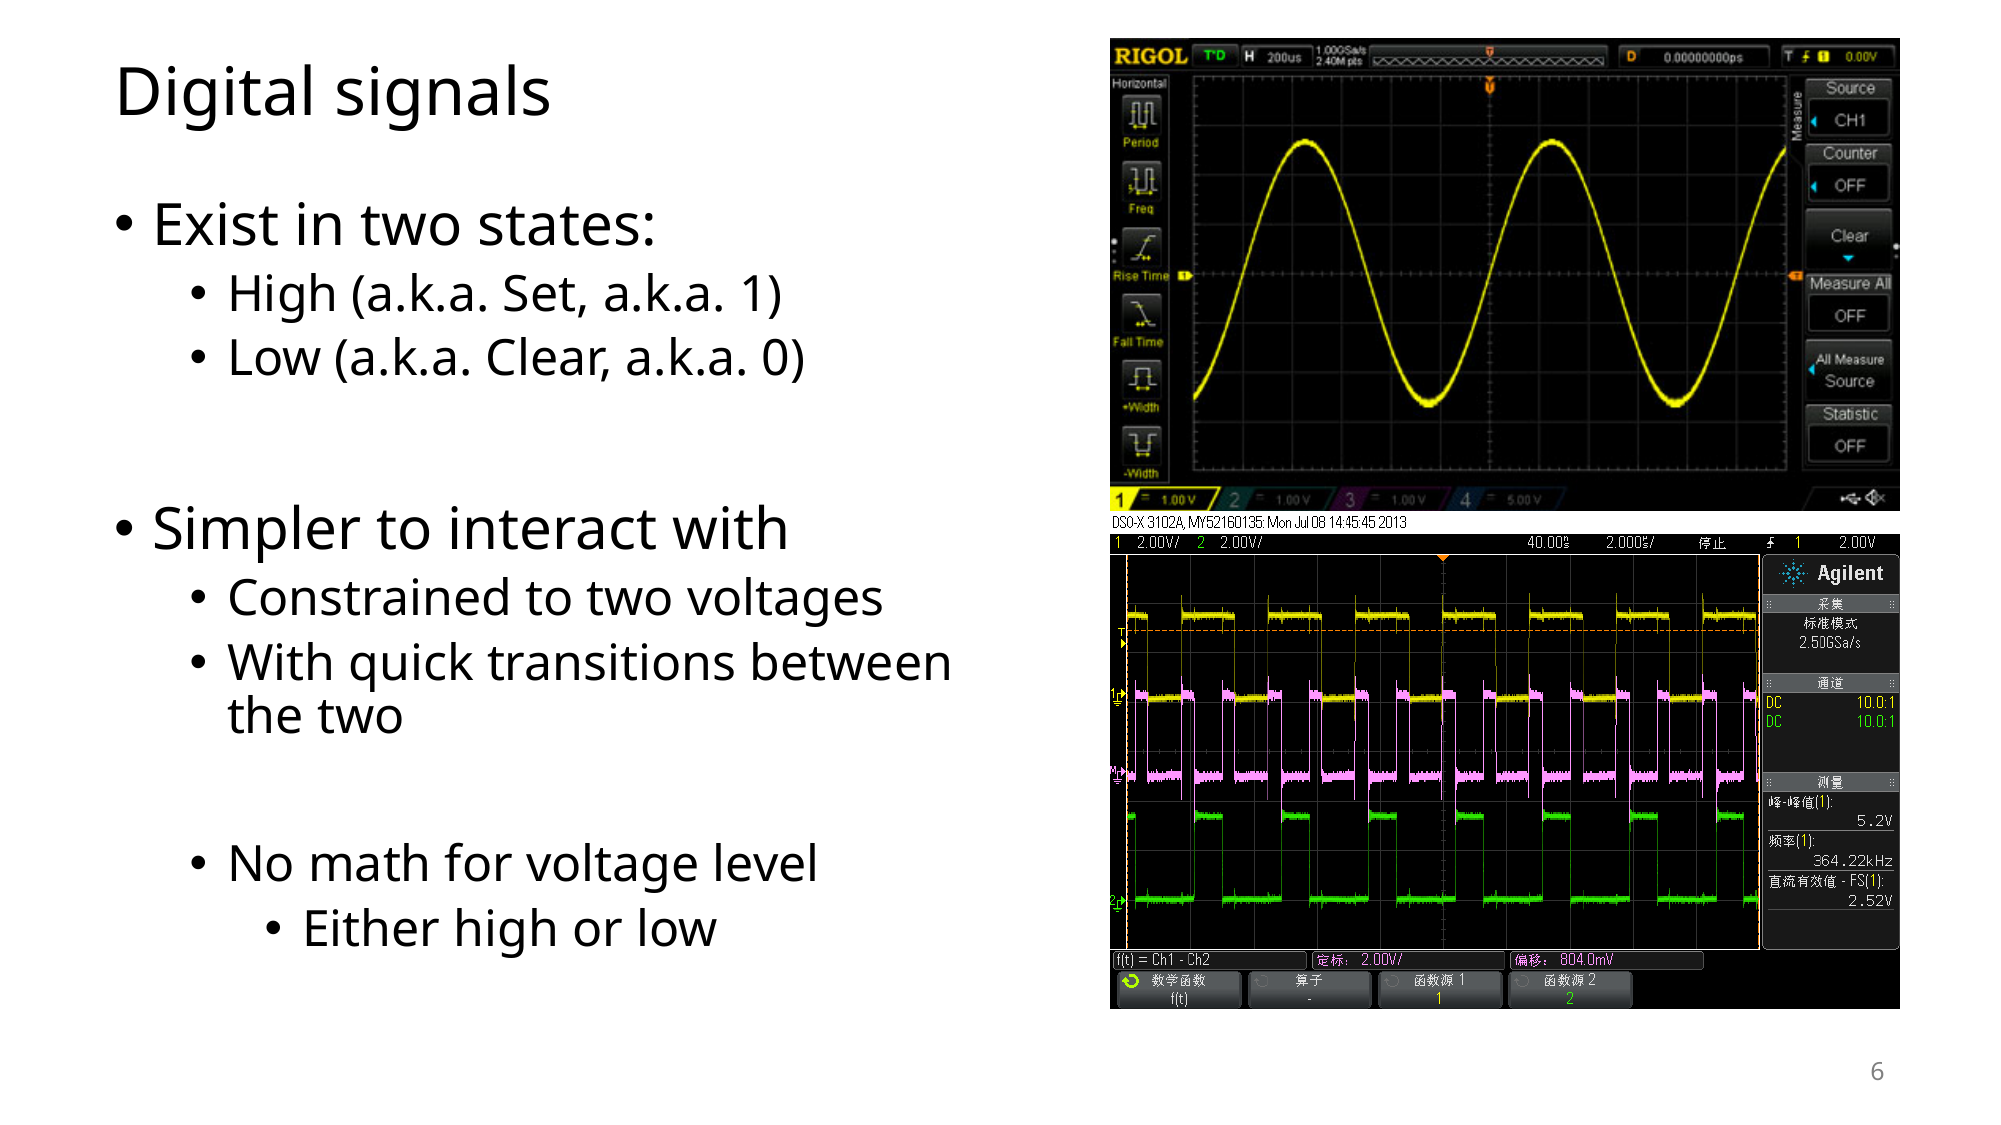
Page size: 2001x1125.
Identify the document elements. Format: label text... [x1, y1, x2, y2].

slide_number 6 [1749, 1042, 1900, 1103]
title Digital signals [99, 37, 1900, 150]
list Exist in two states: High (a.k.a. Set, a.k.a. 1) Low (a.k.a. Clear, a.k.a. 0) Simpler to interact with Constrained to two voltages With quick transitions between the two No math for voltage level Either high or low [99, 187, 1034, 1013]
picture [1110, 38, 1900, 1009]
